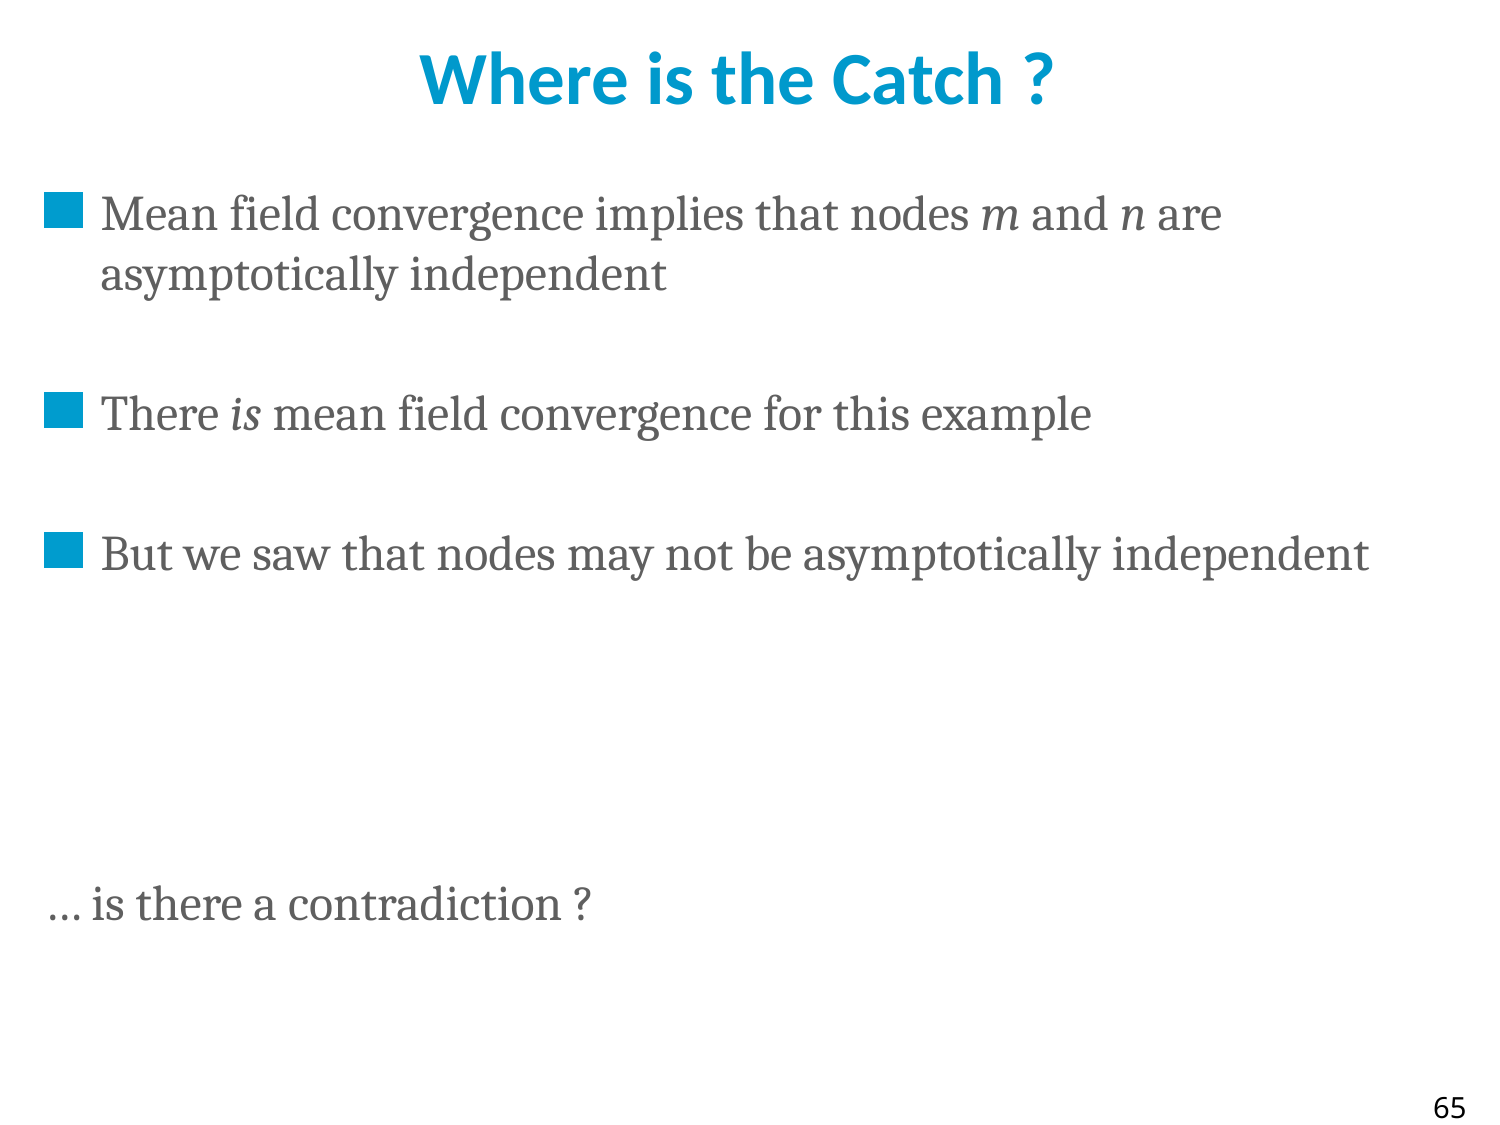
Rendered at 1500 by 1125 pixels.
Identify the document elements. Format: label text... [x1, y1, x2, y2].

title Where is the Catch ? [17, 0, 1460, 150]
footer 65 [1399, 1082, 1500, 1125]
list Mean field convergence implies that nodes m and n are asymptotically independent There is mean field convergence for this example But we saw that nodes may not be asymptotically independent … is there a contradiction ? [29, 172, 1483, 1107]
